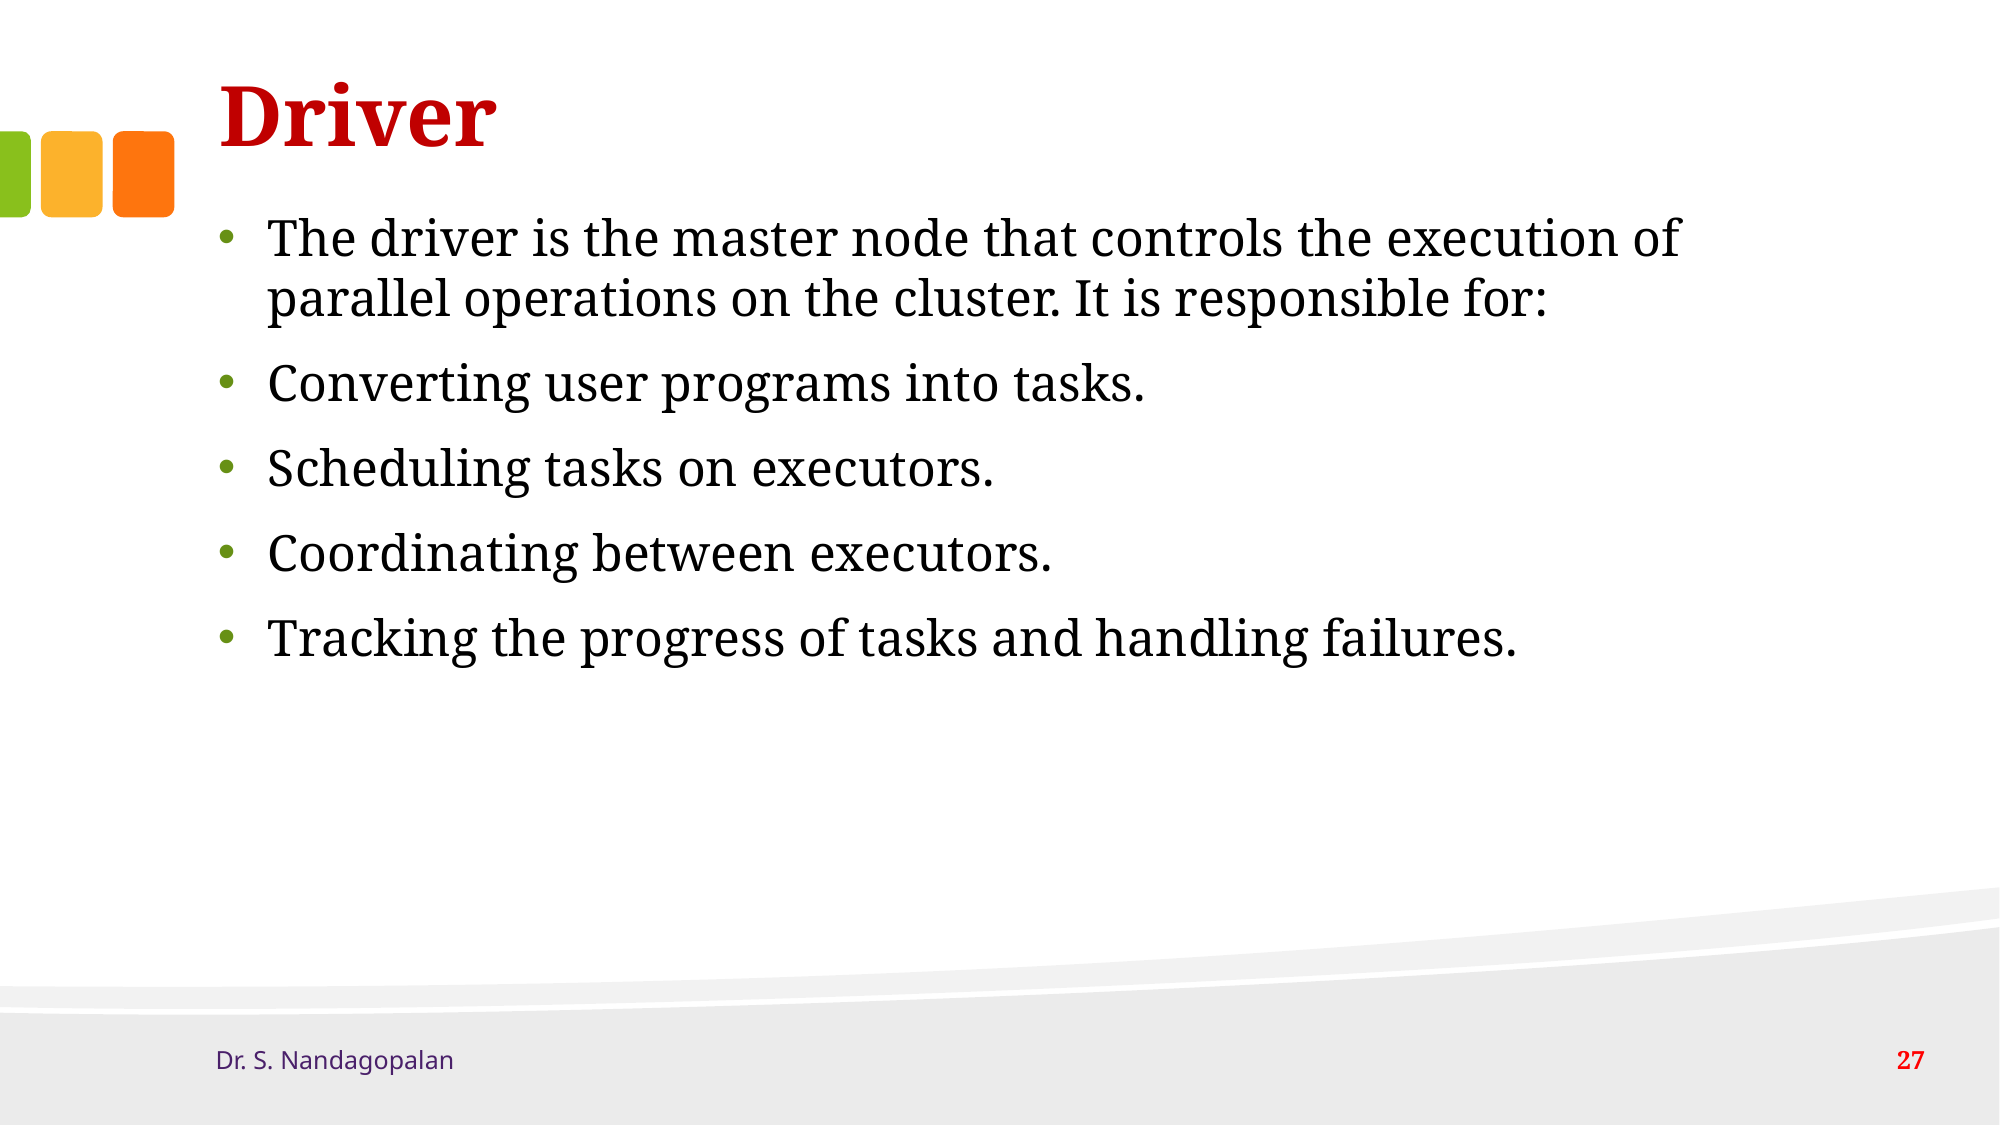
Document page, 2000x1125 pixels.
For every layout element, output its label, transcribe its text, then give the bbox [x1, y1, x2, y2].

footer Dr. S. Nandagopalan [195, 1046, 1556, 1077]
slide_number 27 [1811, 1046, 1946, 1077]
list The driver is the master node that controls the execution of parallel operations on the cluster. It is responsible for: Converting user programs into tasks. Scheduling tasks on executors. Coordinating between executors. Tracking the progress of tasks and handling failures. [197, 196, 1798, 1024]
title Driver [199, 24, 1800, 173]
